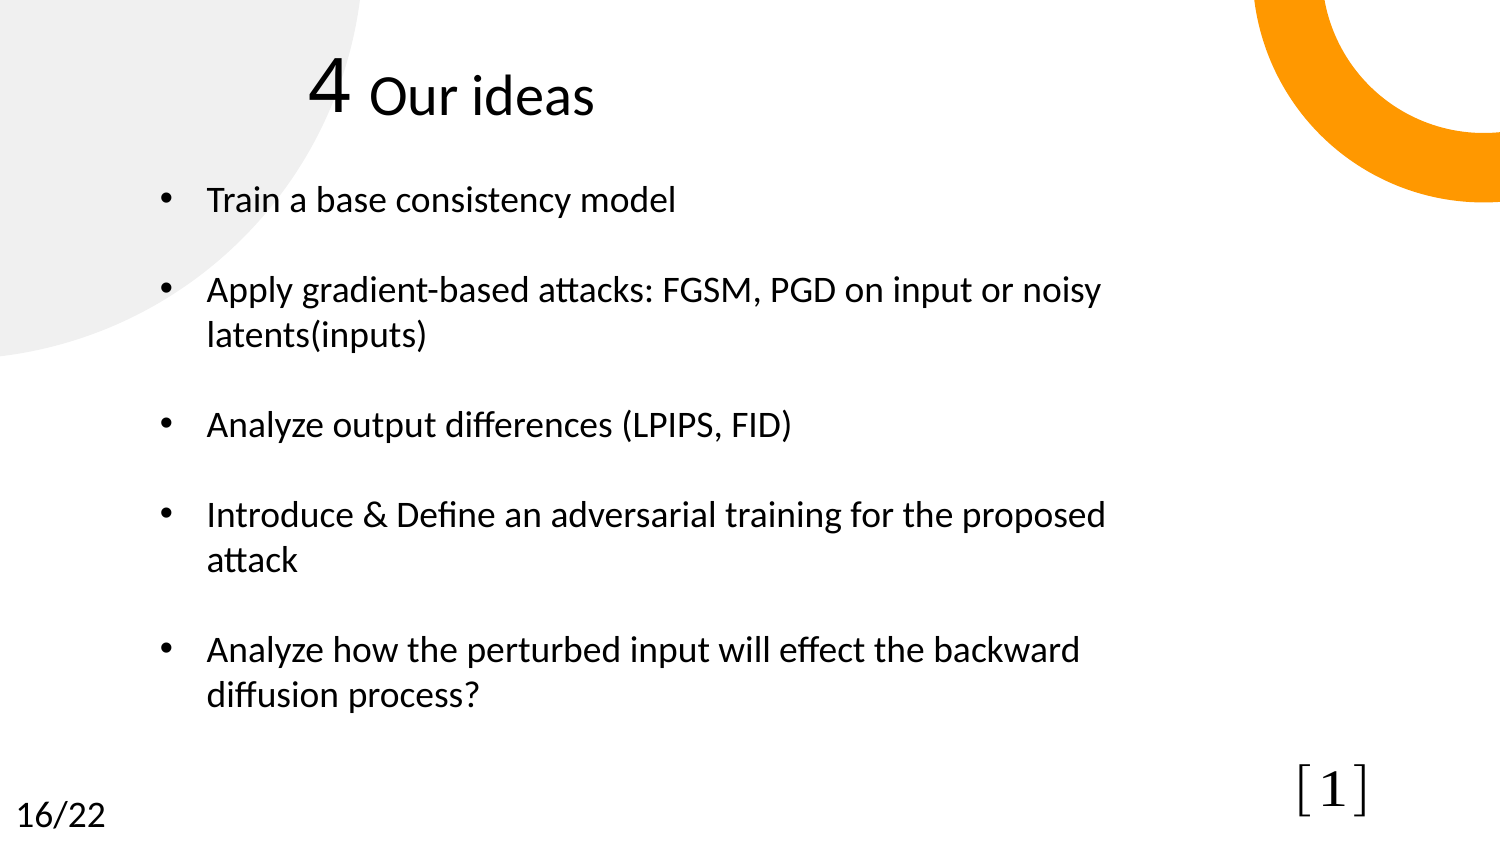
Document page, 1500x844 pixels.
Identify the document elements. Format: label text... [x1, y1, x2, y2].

text_box [0, 0, 360, 357]
text_box [1289, 0, 1500, 168]
text_box 16/22 [0, 783, 121, 843]
text_box Train a base consistency model Apply gradient-based attacks: FGSM, PGD on input or noisy latents(inputs) Analyze output differences (LPIPS, FID) Introduce & Define an adversarial training for the proposed attack Analyze how the perturbed input will effect the backward diffusion process? [144, 167, 1143, 723]
text_box 4 [293, 30, 367, 136]
text_box Our ideas [367, 49, 611, 135]
